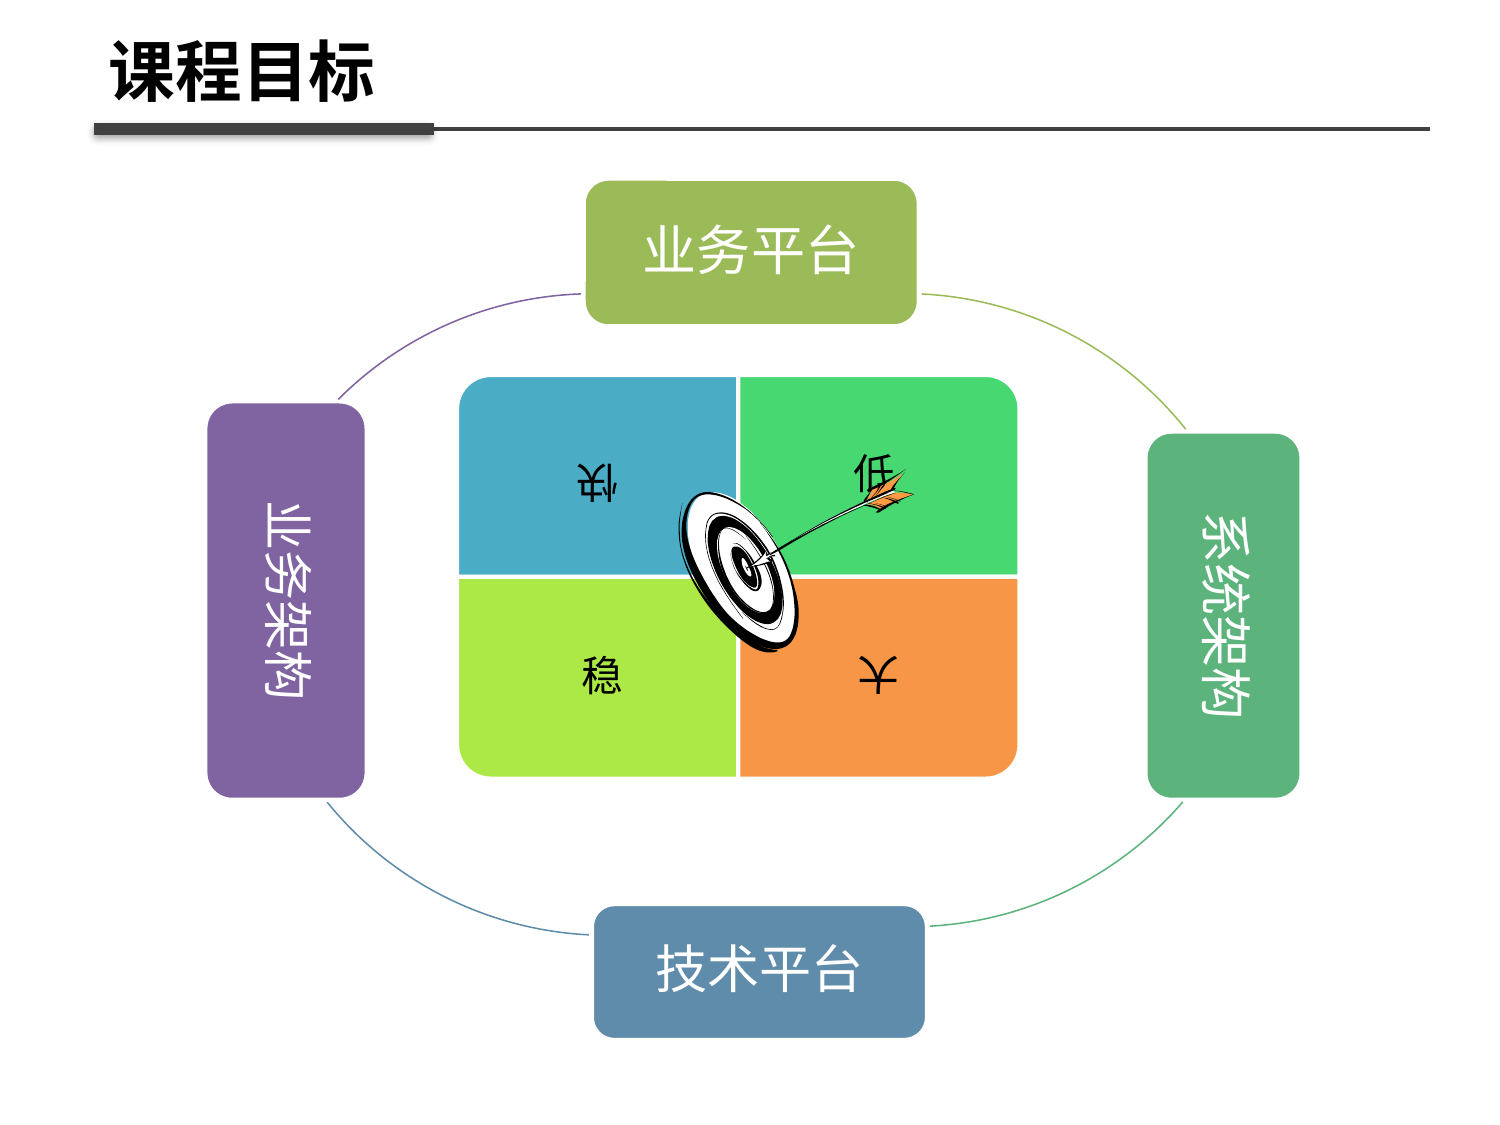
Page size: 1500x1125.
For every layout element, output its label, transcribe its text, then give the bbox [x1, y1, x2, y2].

text_box 课程目标 [93, 21, 1425, 118]
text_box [456, 374, 1020, 779]
picture [677, 468, 915, 657]
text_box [46, 140, 1454, 1079]
